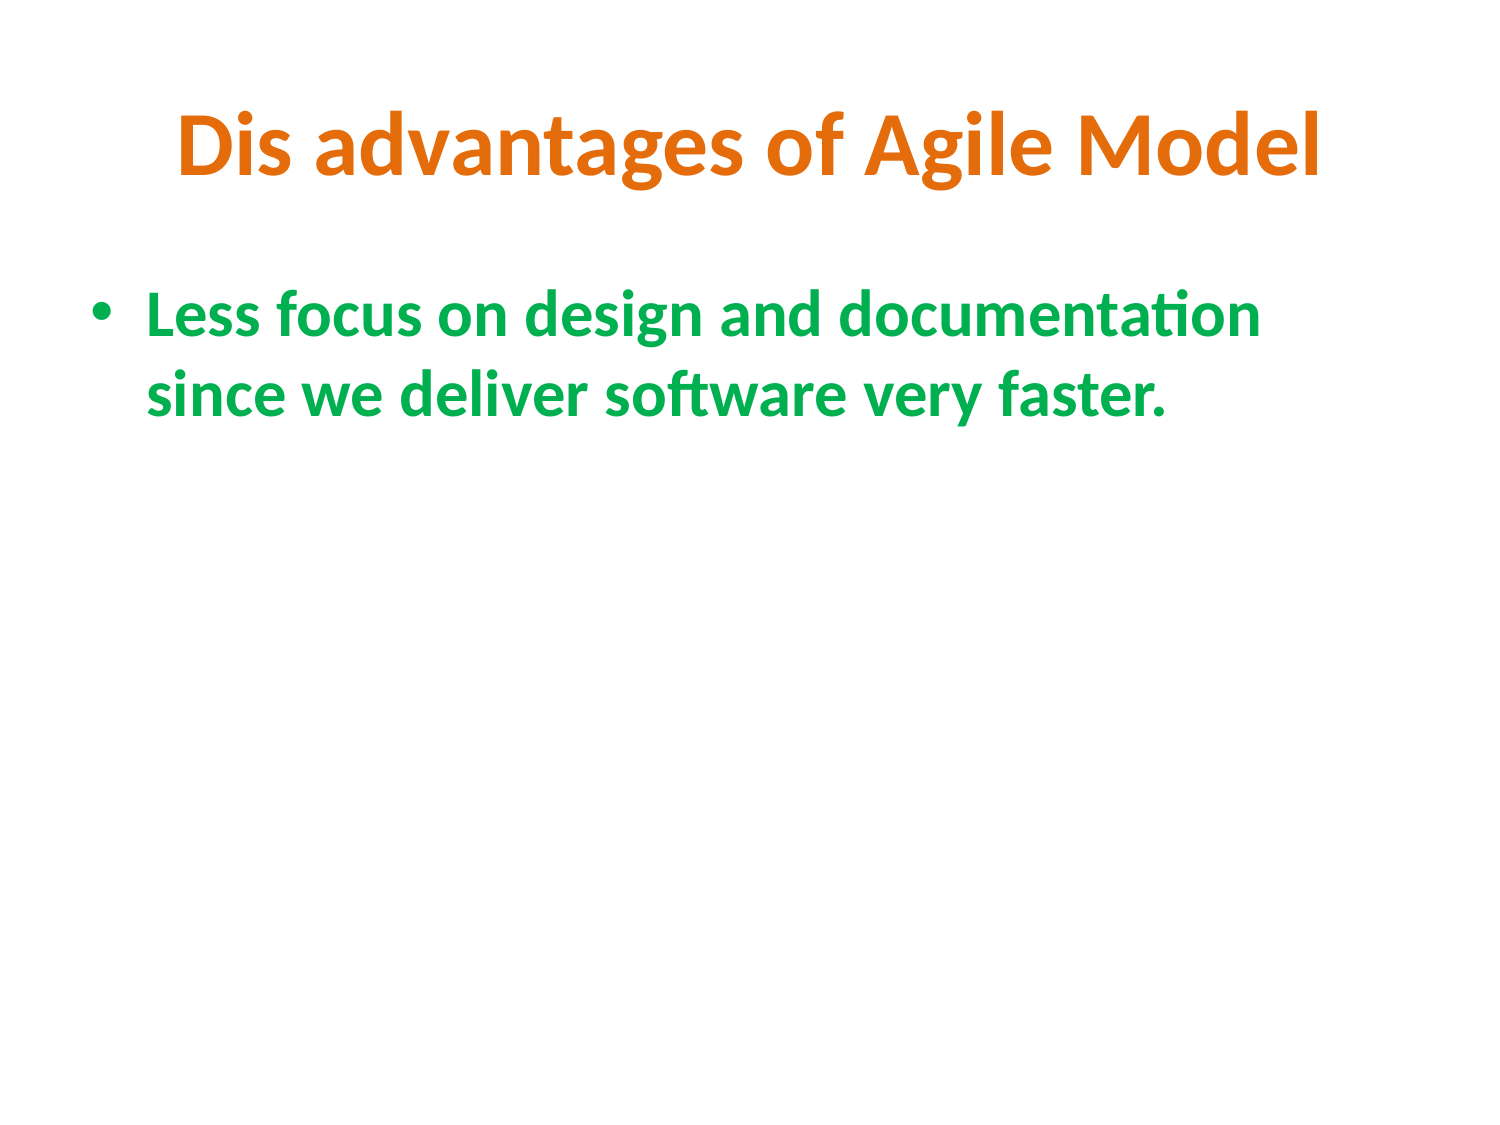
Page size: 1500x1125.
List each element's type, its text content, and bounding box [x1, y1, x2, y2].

list Less focus on design and documentation since we deliver software very faster. [75, 262, 1425, 1005]
title Dis advantages of Agile Model [75, 45, 1425, 233]
